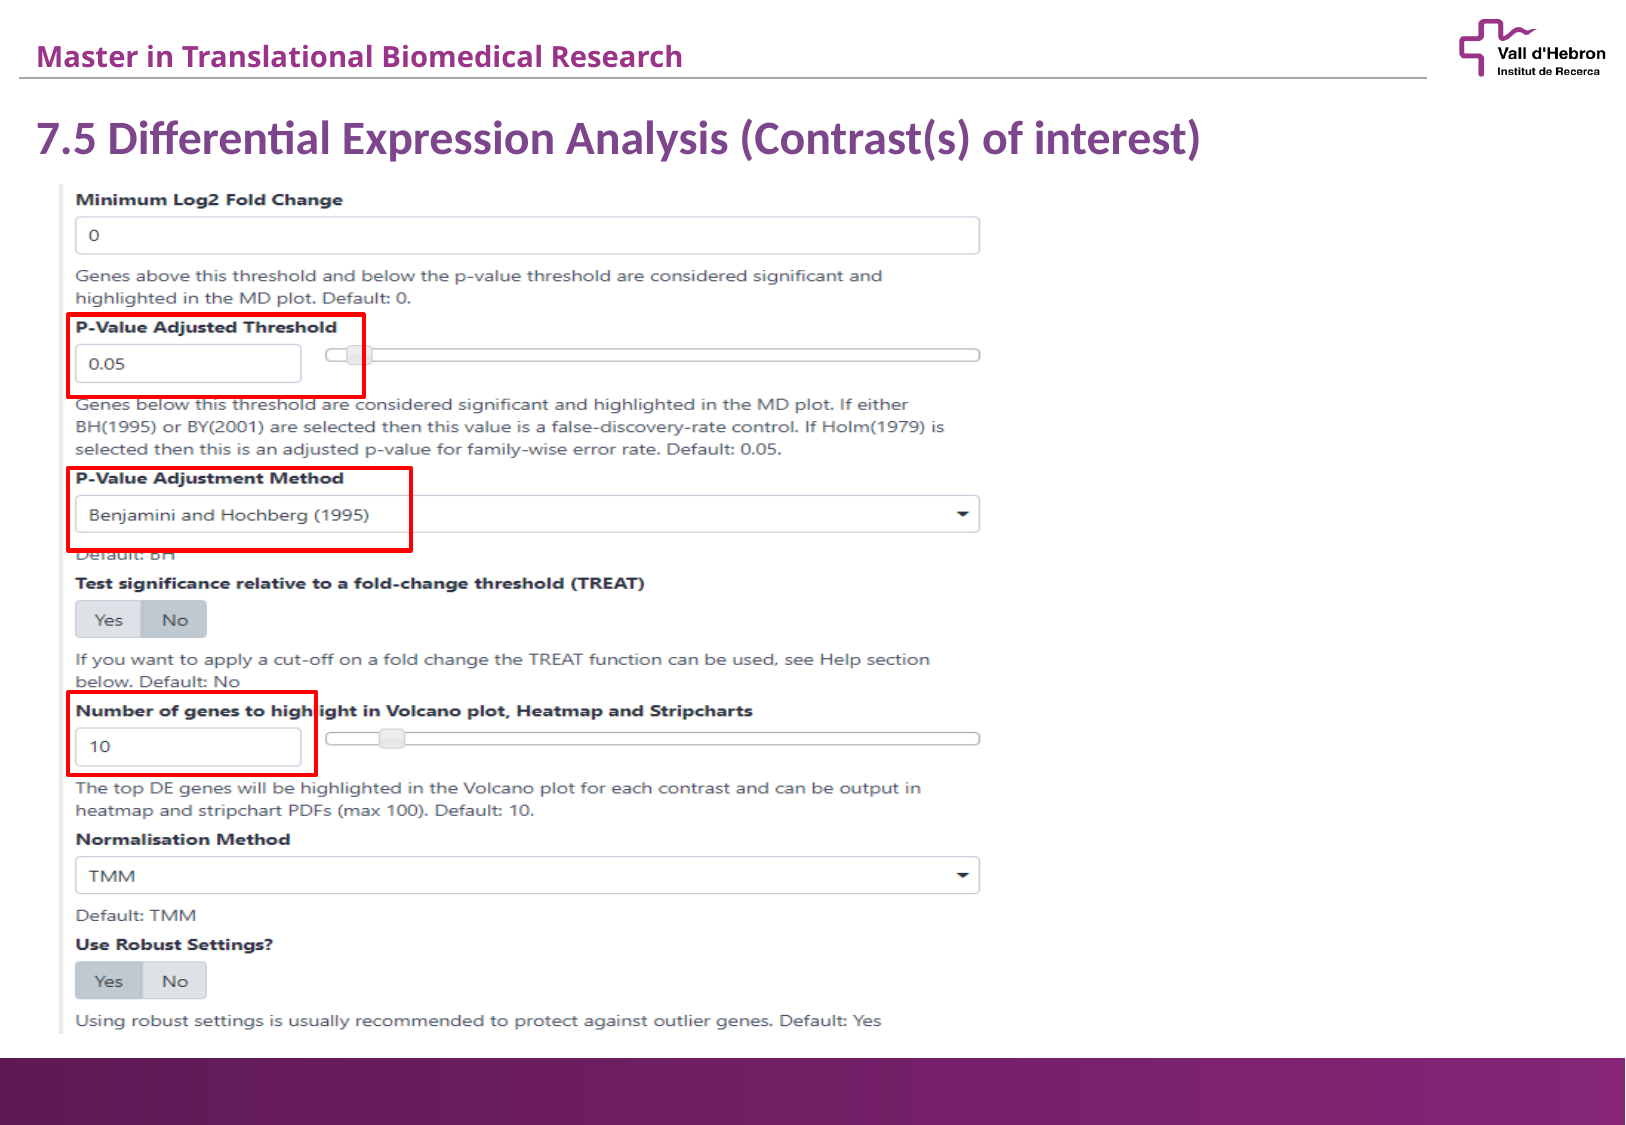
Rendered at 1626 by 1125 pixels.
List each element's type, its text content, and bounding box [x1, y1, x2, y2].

picture [56, 184, 1010, 1035]
picture [1458, 18, 1606, 77]
text_box 7.5 Differential Expression Analysis (Contrast(s) of interest) [21, 99, 1439, 172]
